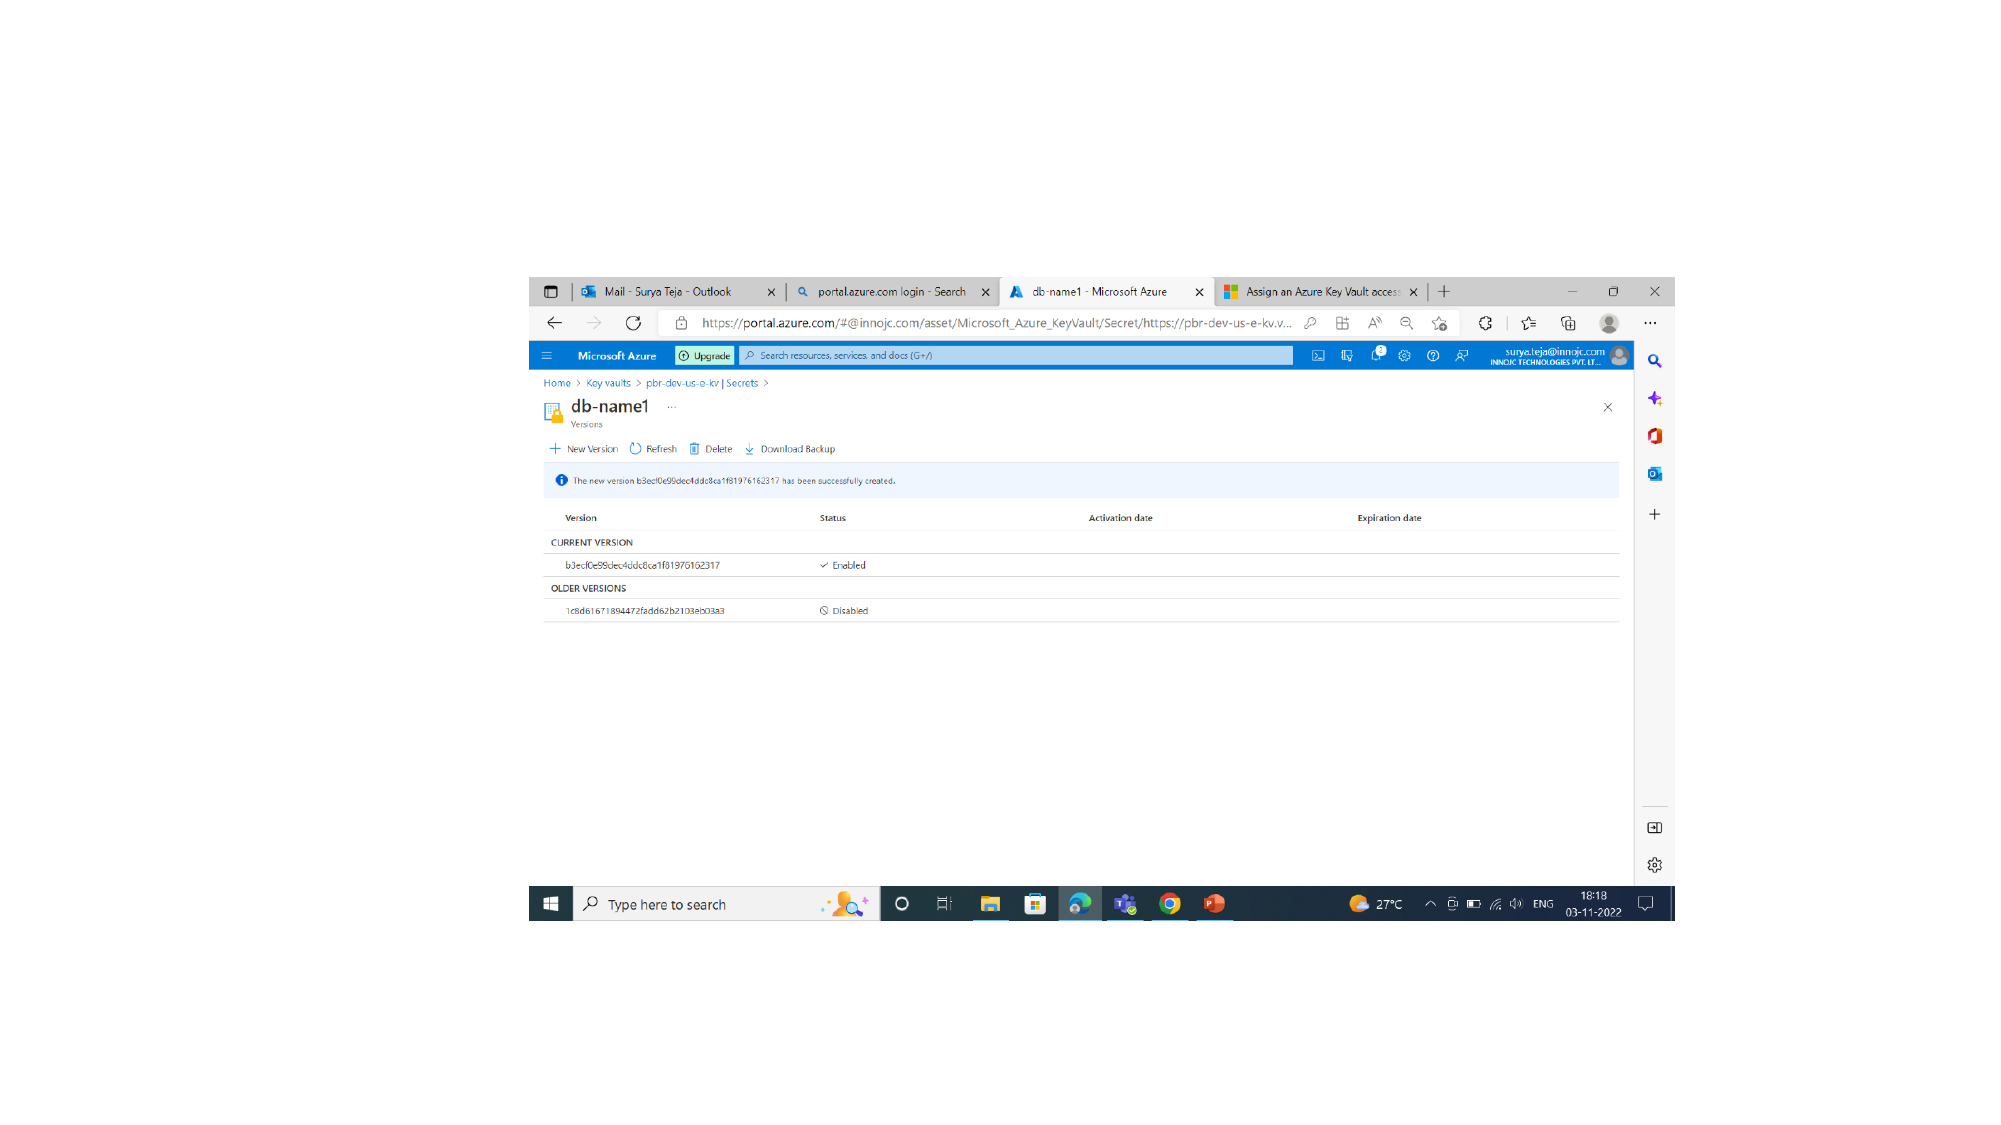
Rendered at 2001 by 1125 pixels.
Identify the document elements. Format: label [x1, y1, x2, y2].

list [529, 277, 1675, 921]
